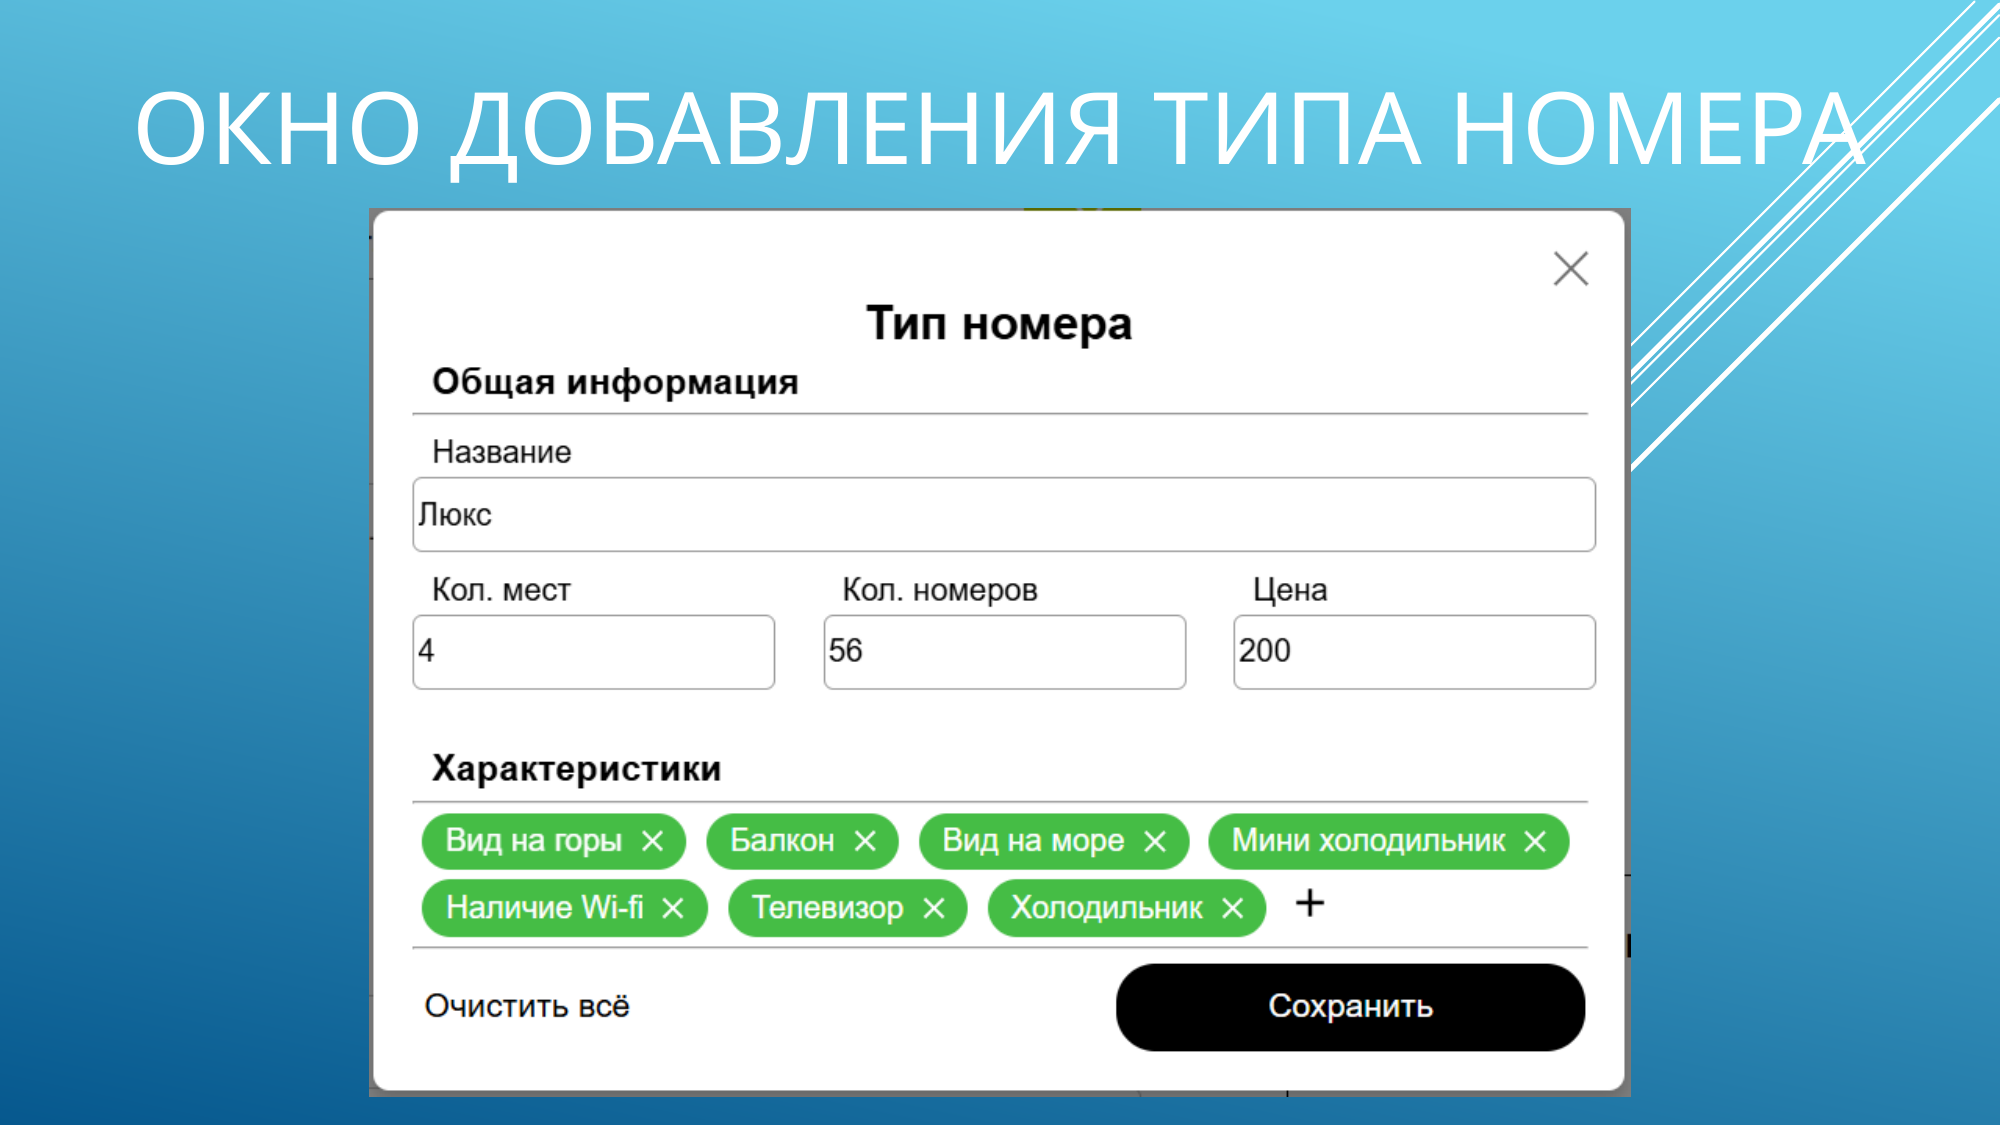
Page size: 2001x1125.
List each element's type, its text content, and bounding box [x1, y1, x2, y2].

picture [369, 208, 1631, 1097]
title ОКНО ДОБАВЛЕНИЯ ТИПА НОМЕРА [0, 50, 2000, 193]
